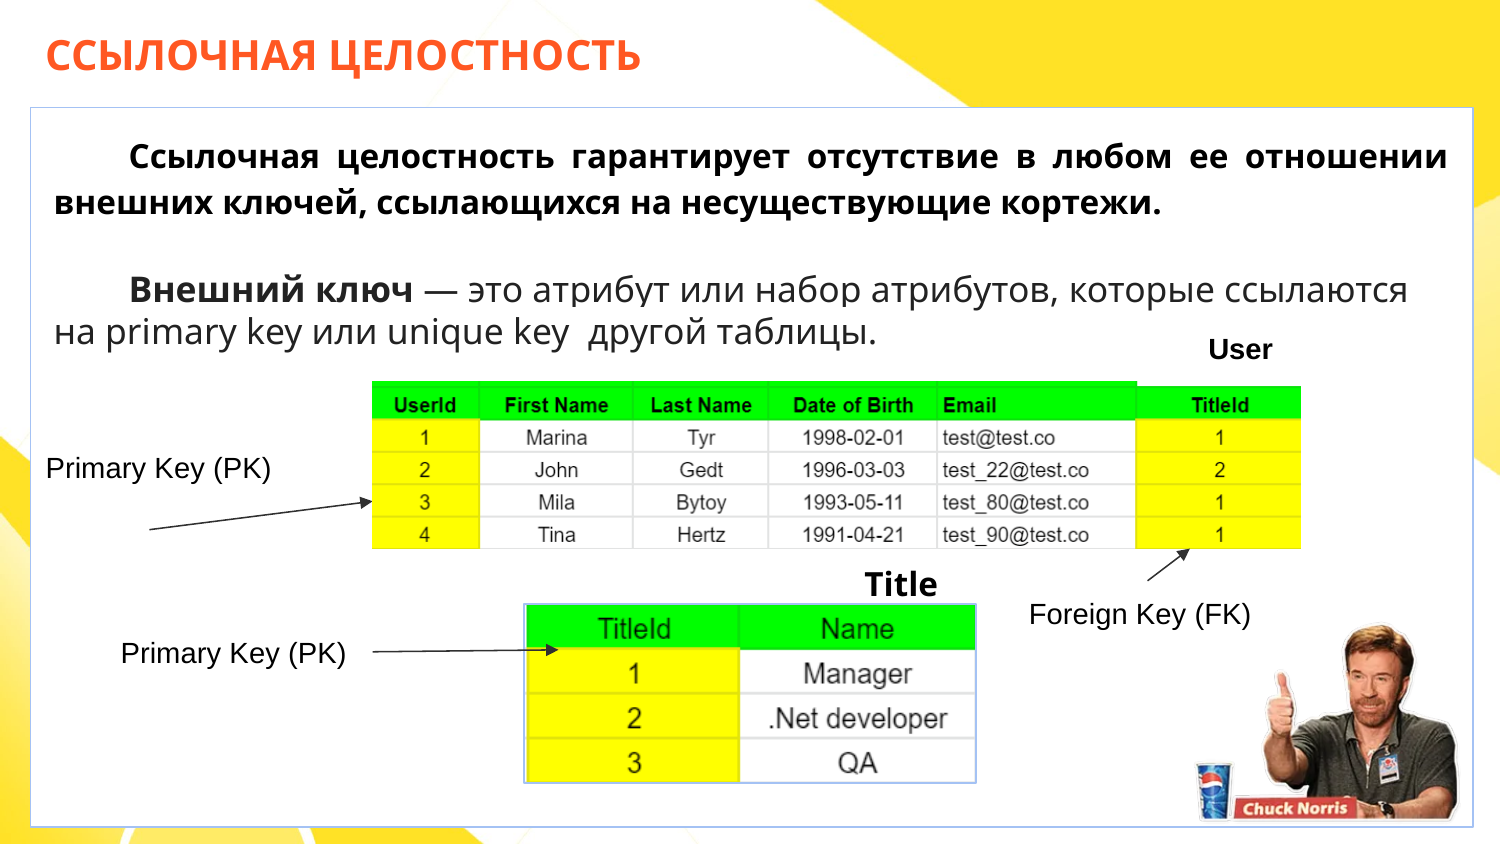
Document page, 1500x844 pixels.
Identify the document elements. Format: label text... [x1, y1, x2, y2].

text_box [372, 649, 559, 653]
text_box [1147, 548, 1191, 581]
text_box User [1193, 315, 1377, 381]
text_box ССЫЛОЧНАЯ ЦЕЛОСТНОСТЬ [30, 13, 1247, 94]
text_box Title [849, 558, 1058, 619]
text_box Primary Key (PK) [105, 619, 373, 685]
text_box Ссылочная целостность гарантирует отсутствие в любом ее отношении внешних ключей, ссылающихся на несуществующие кортежи. Внешний ключ — это атрибут или набор атрибутов, которые ссылаются на primary key или unique key другой таблицы. [38, 114, 1465, 382]
text_box Primary Key (PK) [30, 107, 1474, 827]
text_box Foreign Key (FK) [1014, 580, 1188, 681]
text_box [149, 501, 367, 530]
picture [0, 0, 1500, 844]
